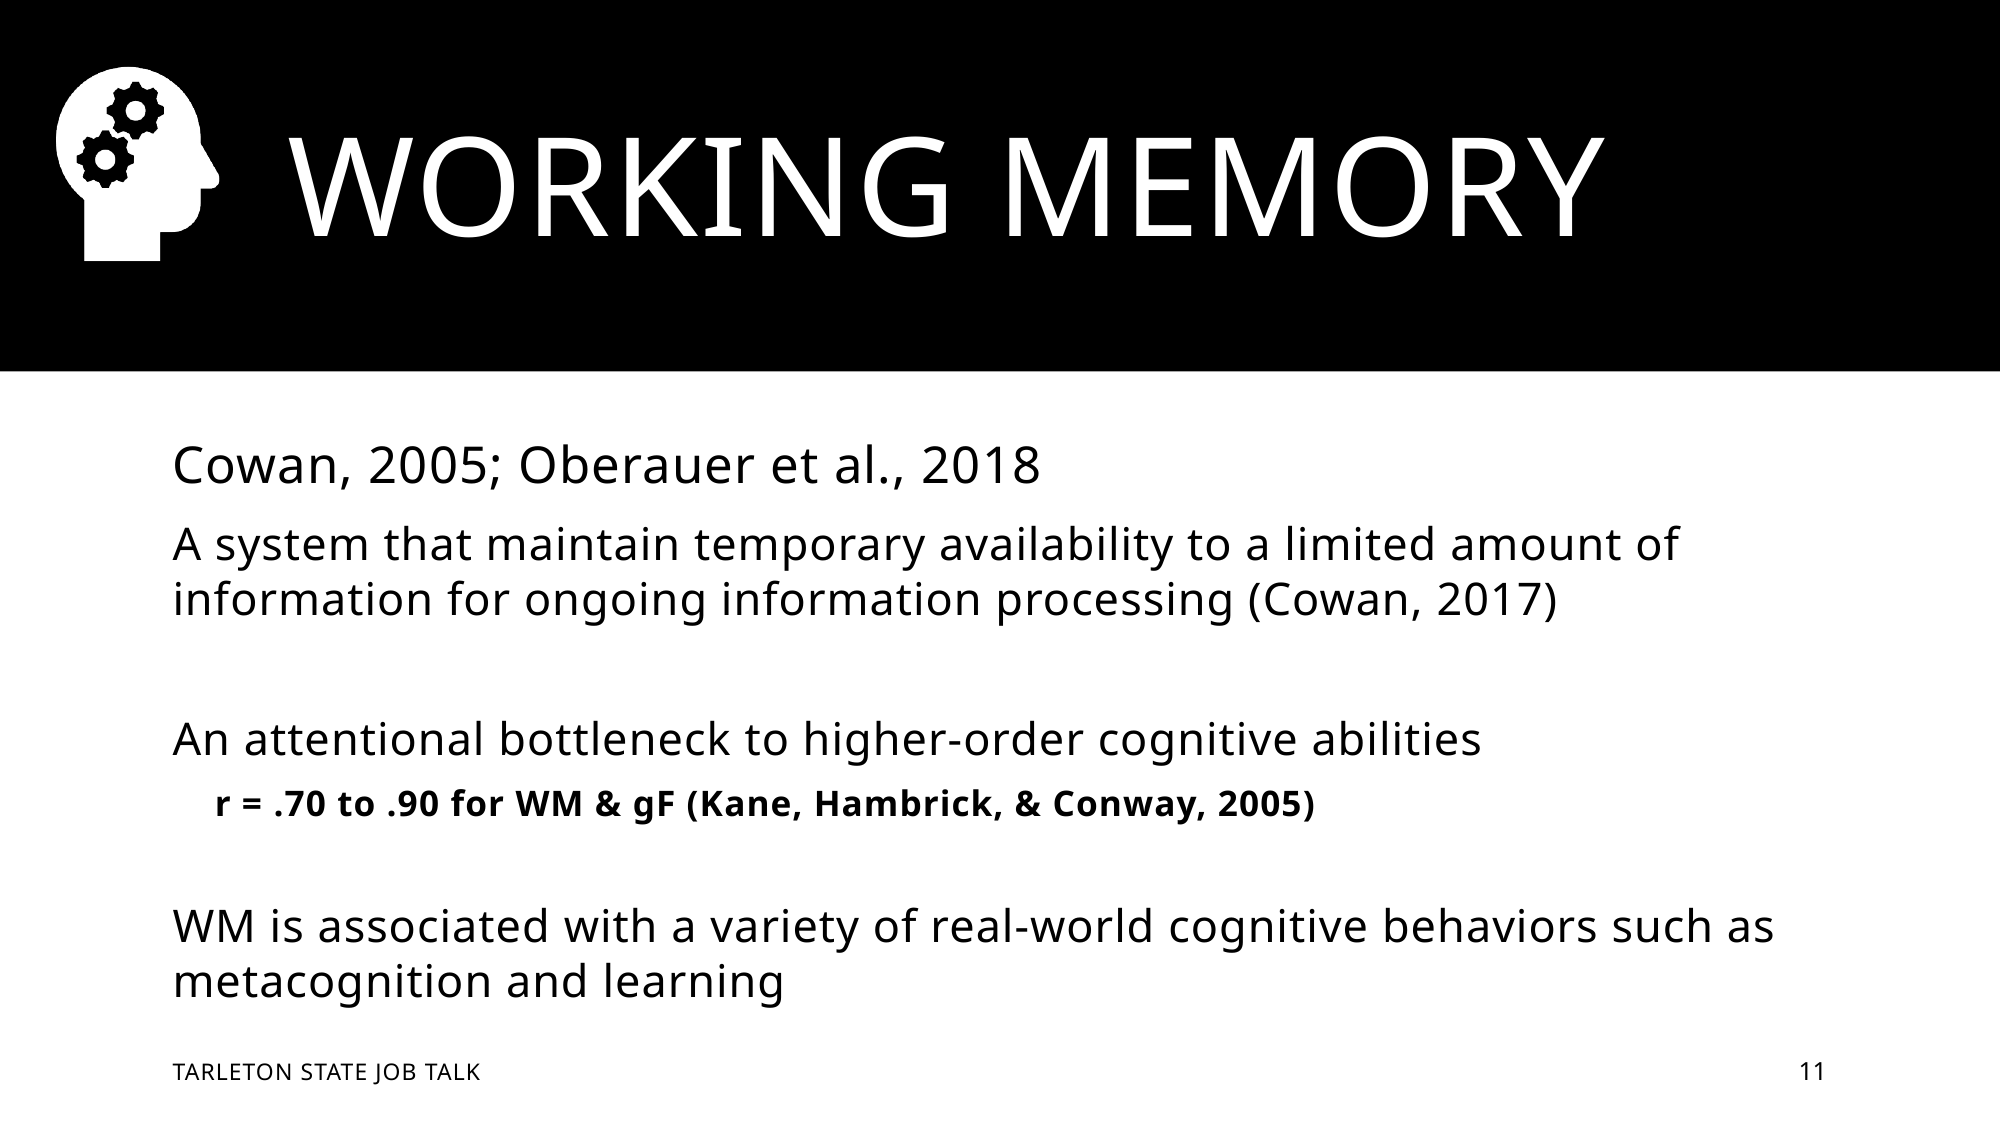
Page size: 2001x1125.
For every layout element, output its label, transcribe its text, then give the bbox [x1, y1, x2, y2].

list Cowan, 2005; Oberauer et al., 2018 A system that maintain temporary availability to a limited amount of information for ongoing information processing (Cowan, 2017) An attentional bottleneck to higher-order cognitive abilities r = .70 to .90 for WM & gF (Kane, Hambrick, & Conway, 2005) WM is associated with a variety of real-world cognitive behaviors such as metacognition and learning [157, 424, 1842, 1014]
title Working Memory [157, 52, 1842, 332]
picture [22, 53, 253, 284]
slide_number 11 [1688, 1042, 1842, 1103]
footer Tarleton State Job Talk [157, 1042, 689, 1103]
